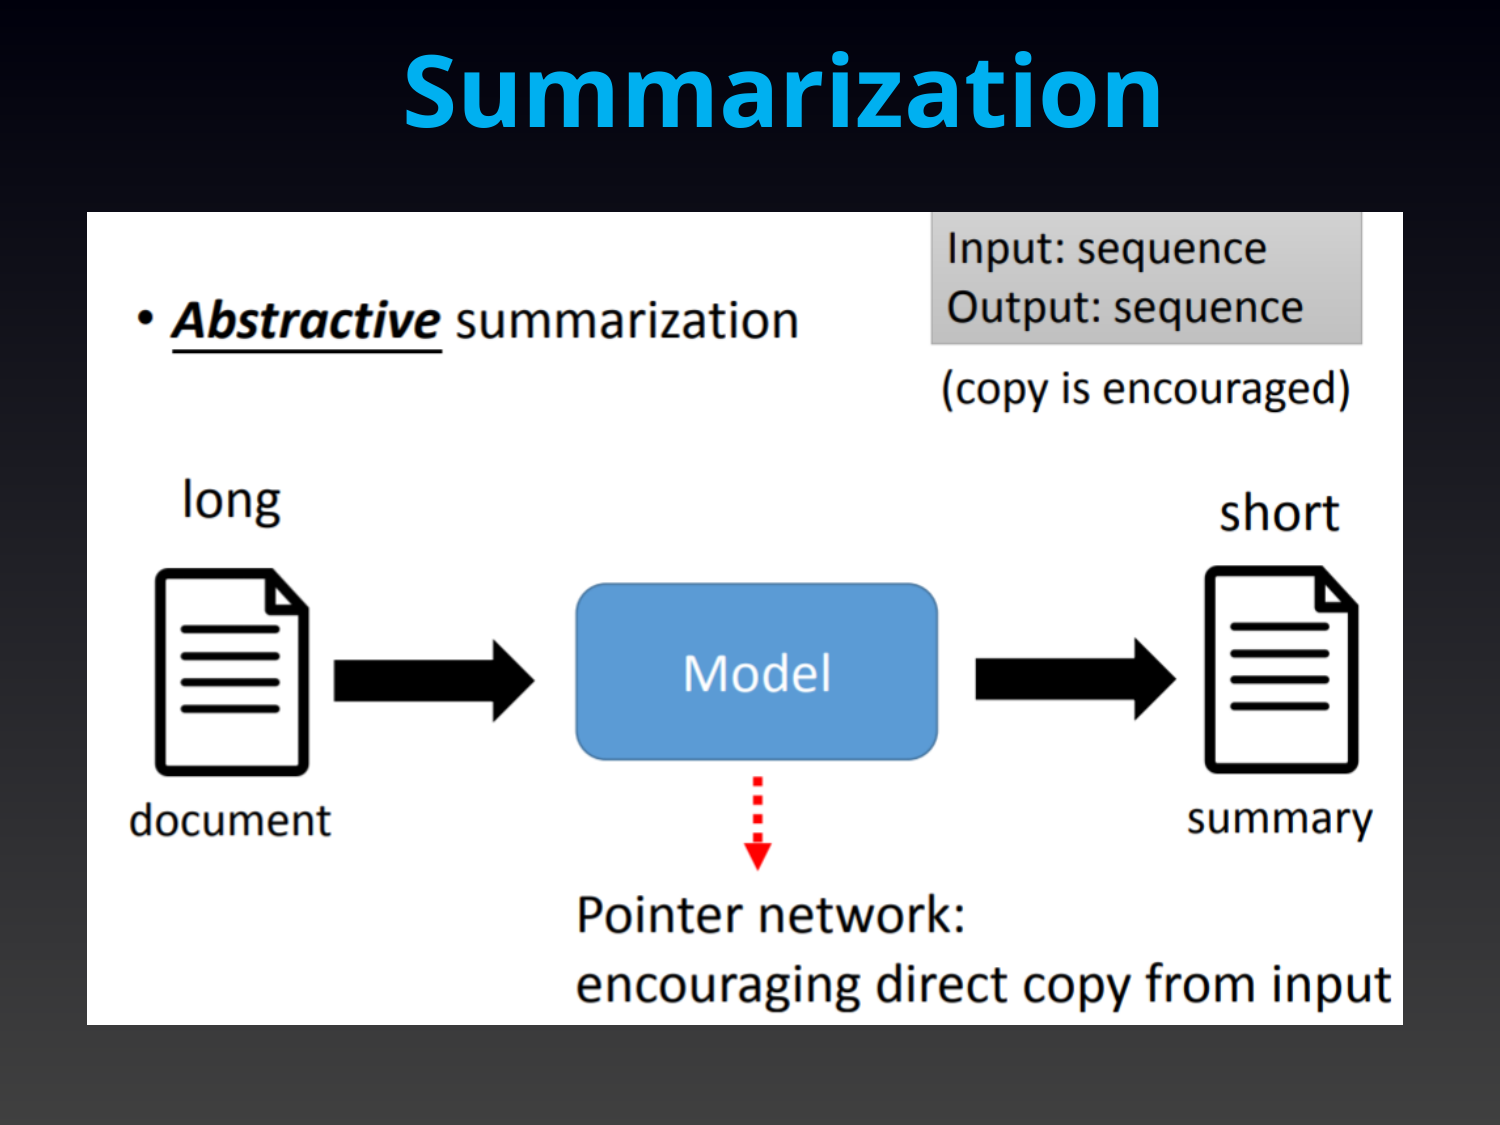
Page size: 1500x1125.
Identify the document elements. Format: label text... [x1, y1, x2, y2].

picture [87, 212, 1403, 1026]
text_box Summarization [387, 24, 1388, 163]
